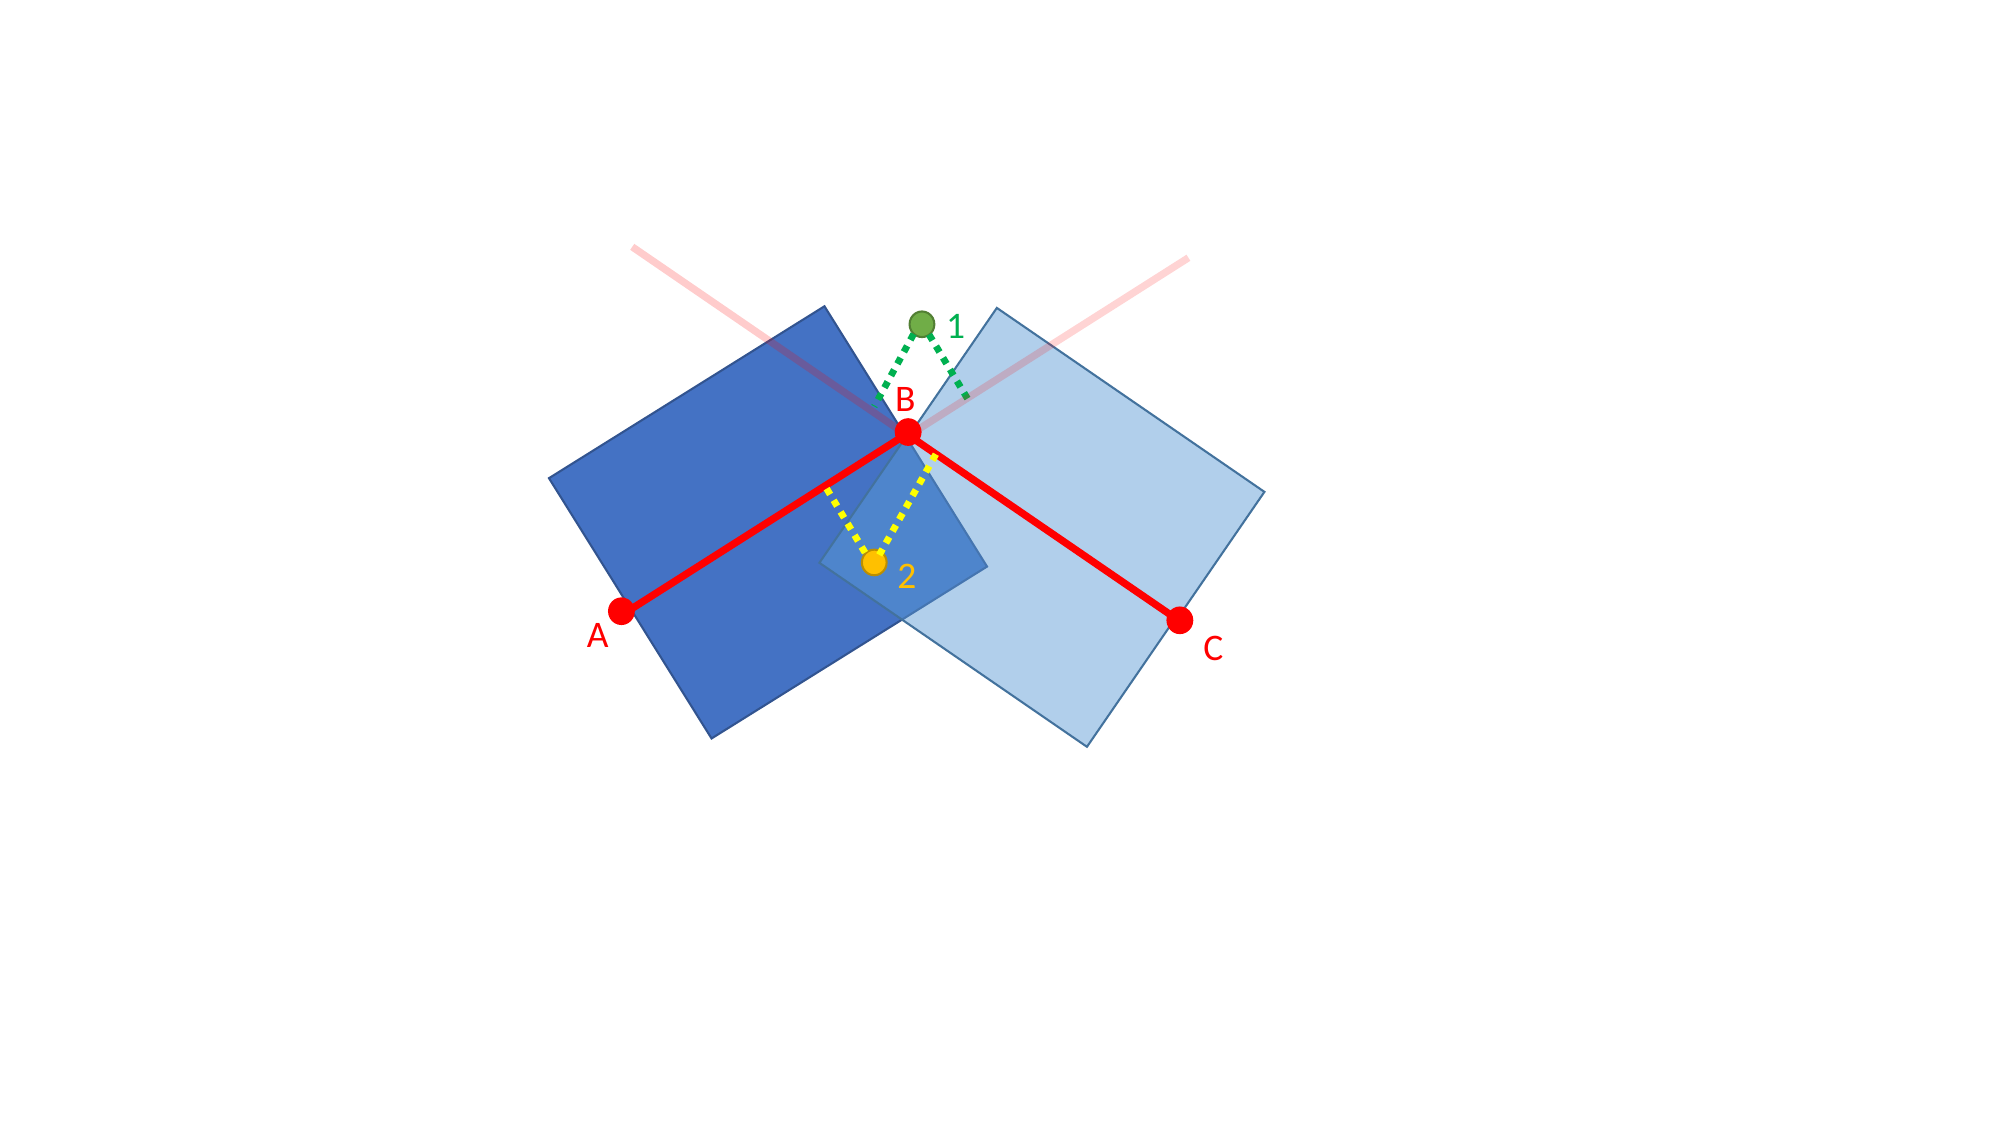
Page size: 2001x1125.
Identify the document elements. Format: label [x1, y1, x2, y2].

text_box [565, 246, 1250, 676]
